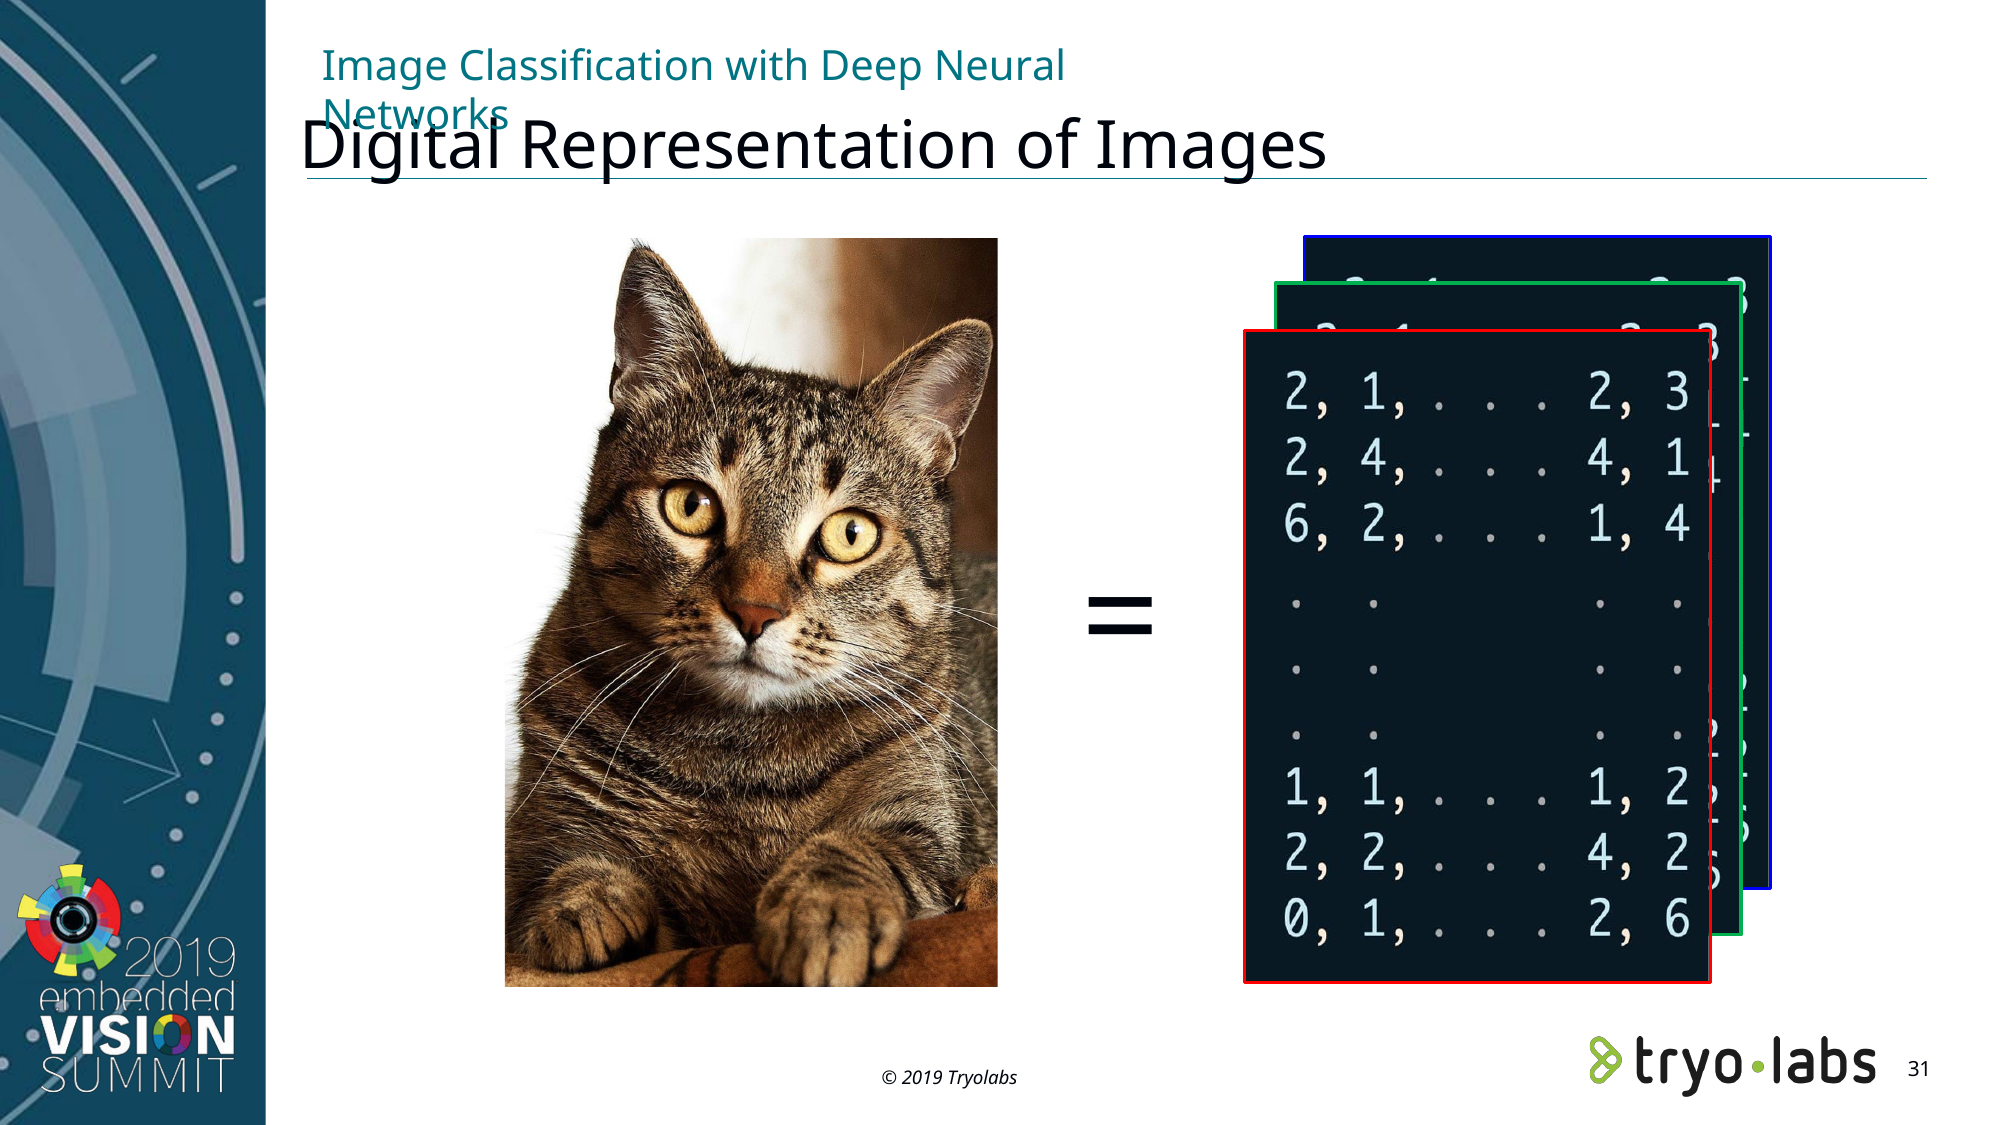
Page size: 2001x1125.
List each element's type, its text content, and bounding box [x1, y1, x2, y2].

picture [1589, 1036, 1876, 1097]
text_box [504, 238, 998, 987]
text_box 31 [1905, 1055, 1935, 1081]
text_box [15, 859, 239, 1099]
text_box [1275, 283, 1742, 935]
text_box [1304, 236, 1771, 889]
text_box Image Classification with Deep Neural Networks [319, 38, 1183, 139]
text_box [0, 0, 266, 1125]
text_box = [1079, 526, 1165, 692]
text_box [1244, 330, 1711, 983]
footer © 2019 Tryolabs [879, 1065, 1018, 1125]
title Digital Representation of Images [177, 101, 1823, 290]
